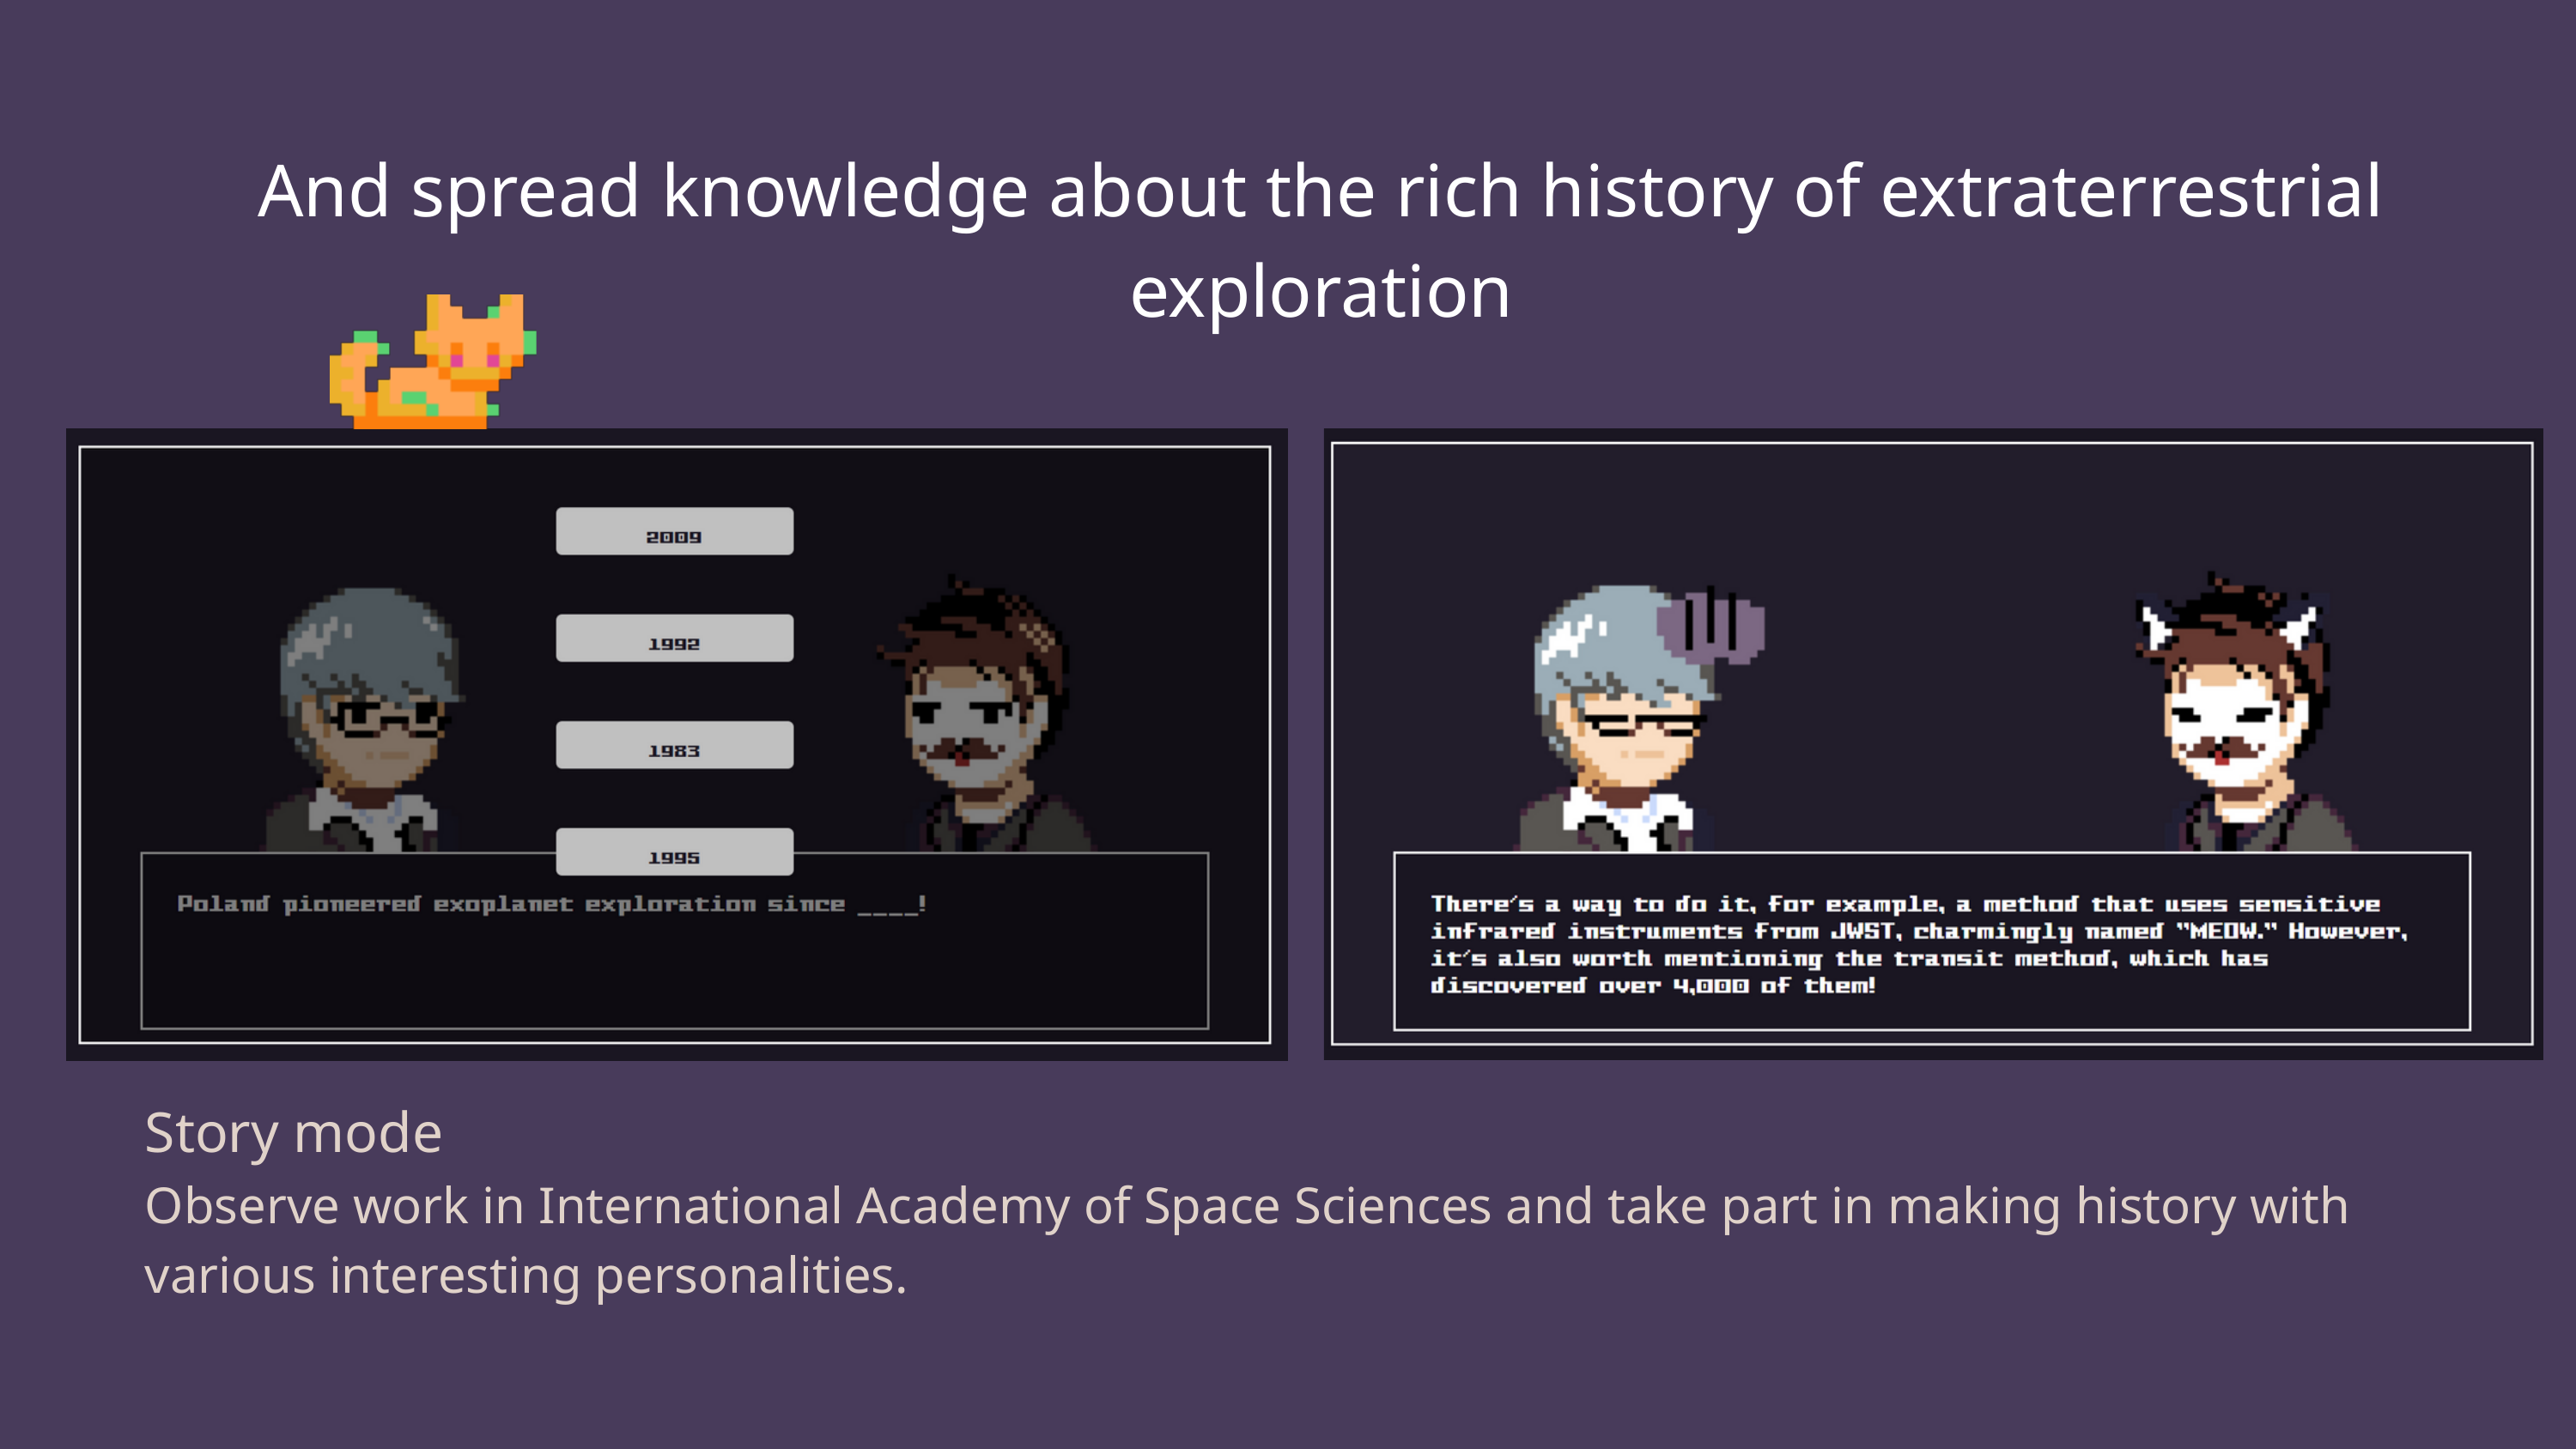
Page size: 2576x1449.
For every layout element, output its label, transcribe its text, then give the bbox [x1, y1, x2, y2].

text_box And spread knowledge about the rich history of extraterrestrial exploration [100, 130, 2543, 332]
text_box Story mode Observe work in International Academy of Space Sciences and take part in making history with various interesting personalities. [144, 1086, 2510, 1303]
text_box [65, 427, 2544, 1062]
text_box [330, 294, 537, 425]
